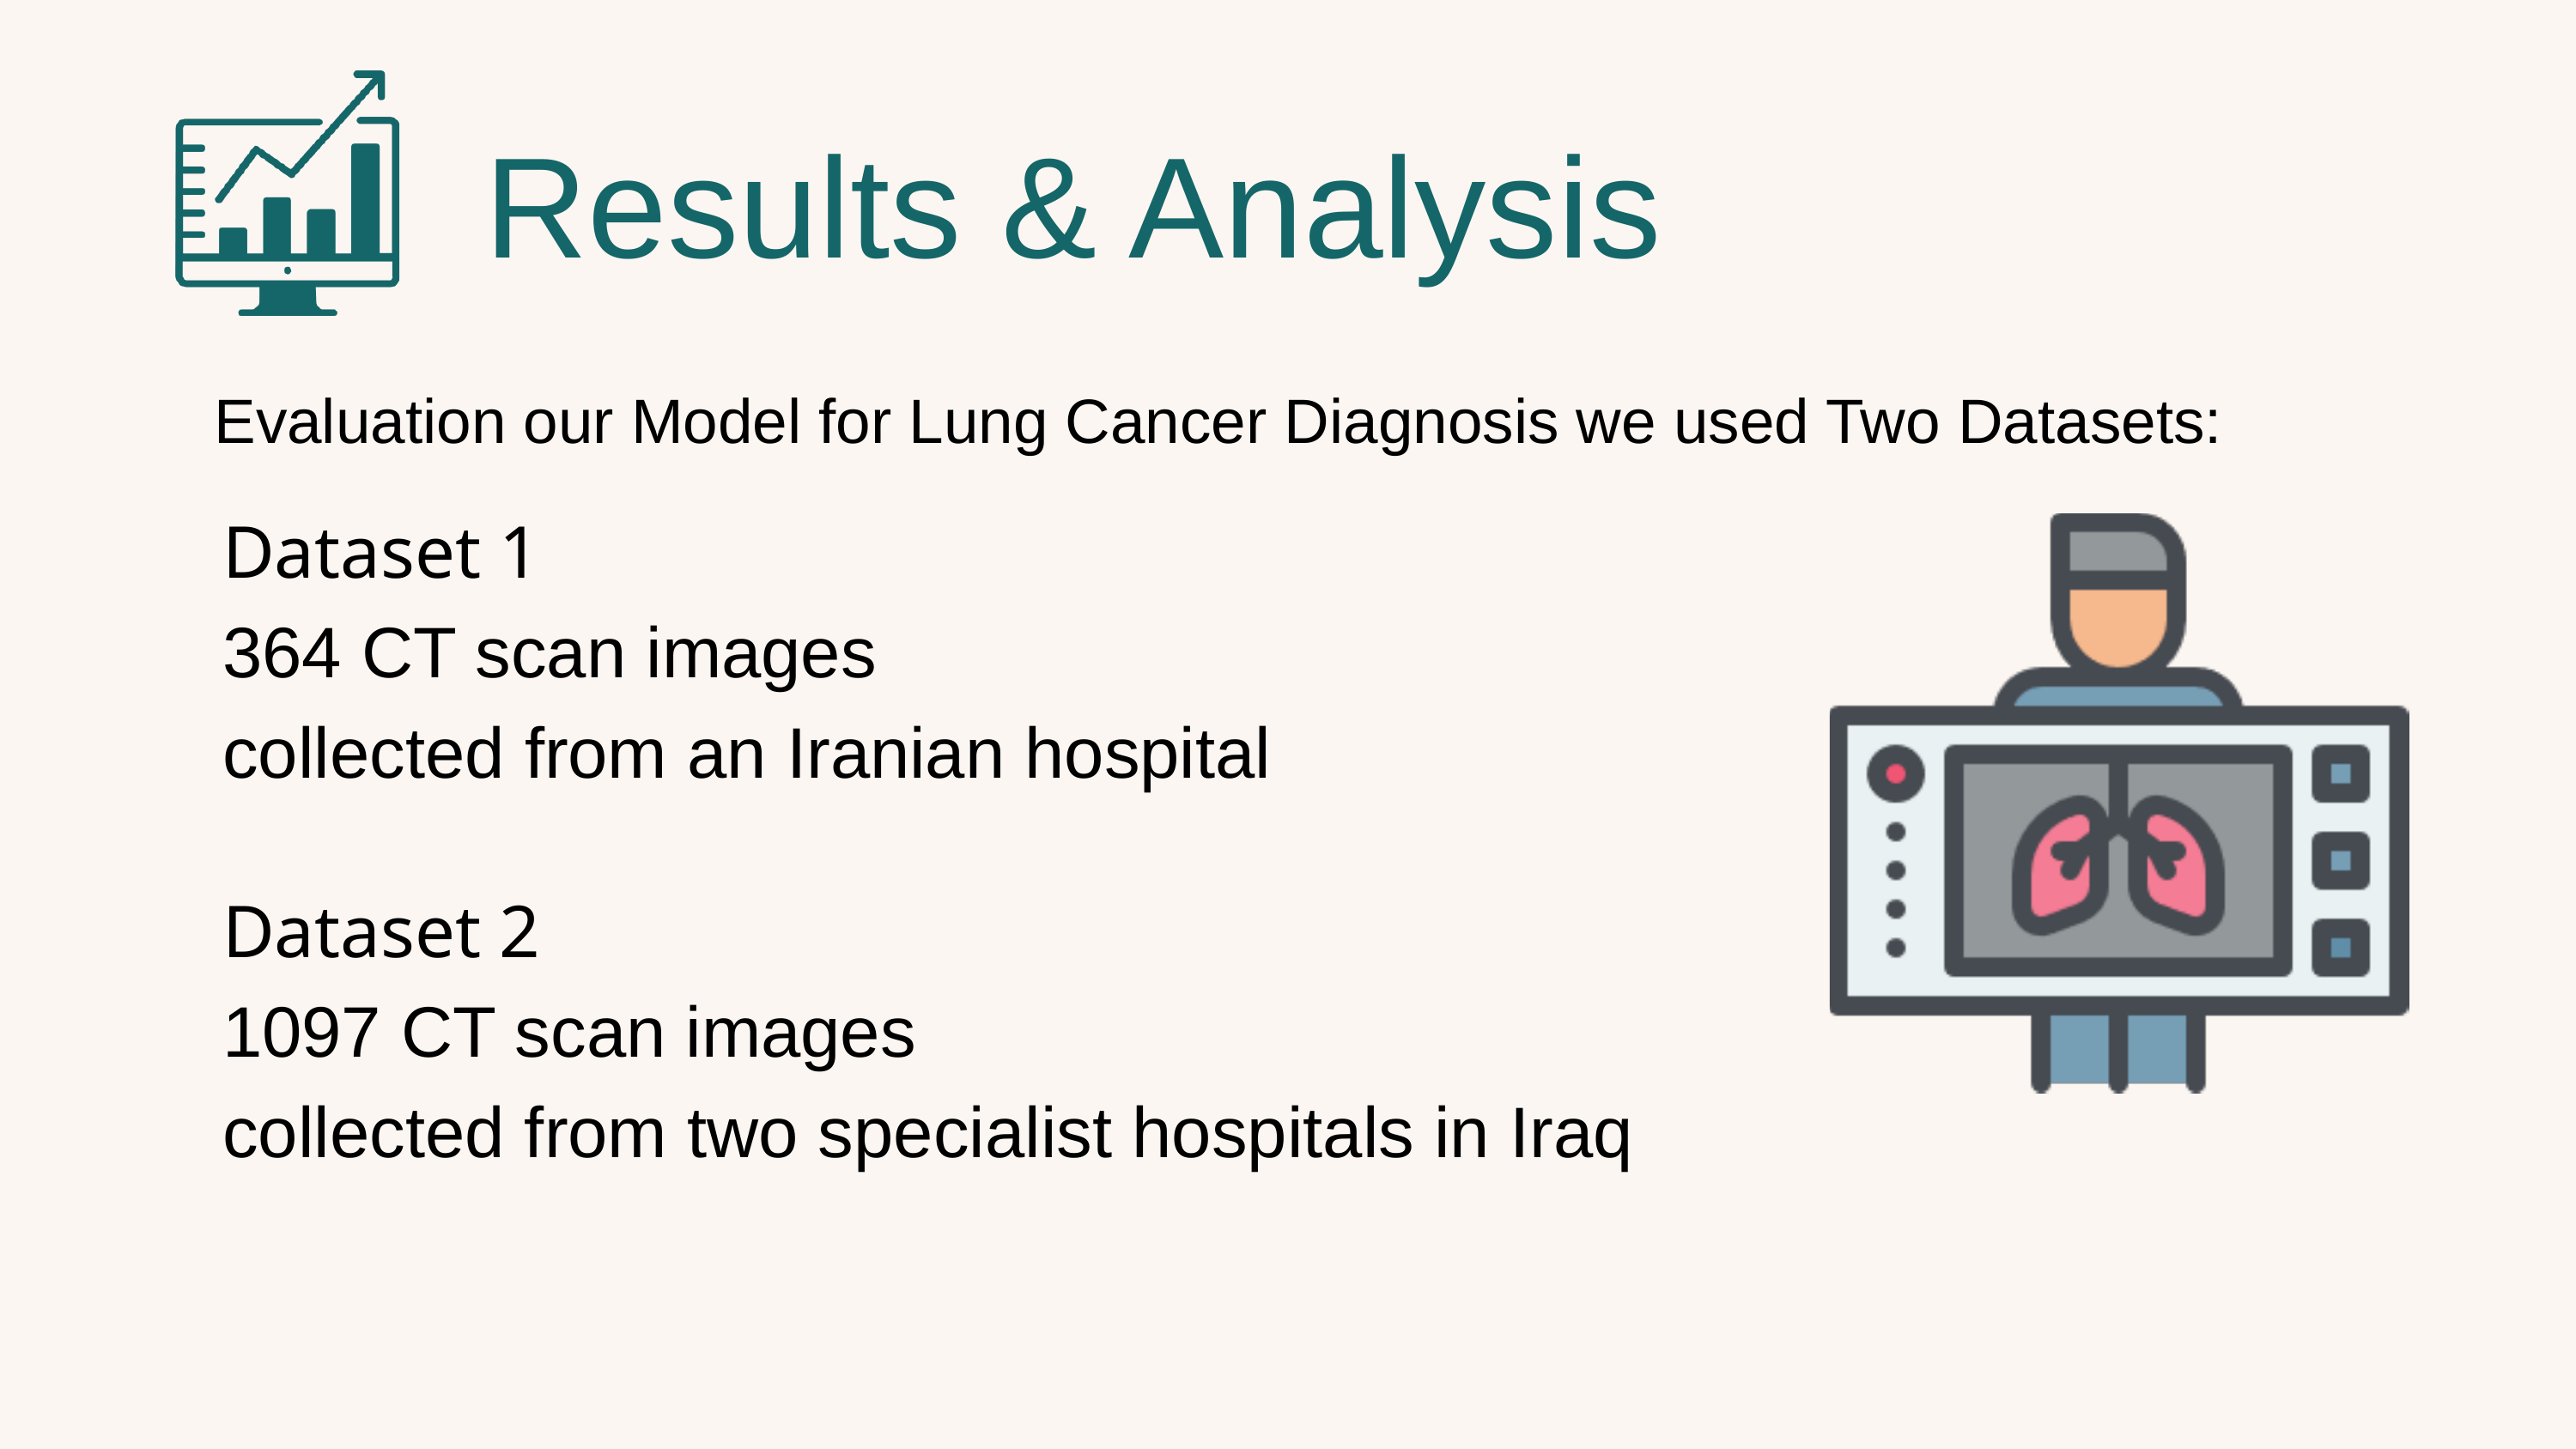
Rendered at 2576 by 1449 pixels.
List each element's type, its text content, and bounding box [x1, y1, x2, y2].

text_box Evaluation our Model for Lung Cancer Diagnosis we used Two Datasets: [7, 368, 2432, 512]
text_box Dataset 1 364 CT scan images collected from an Iranian hospital [222, 492, 1519, 871]
text_box Results & Analysis [484, 149, 1791, 287]
text_box Dataset 2 1097 CT scan images collected from two specialist hospitals in Iraq [222, 871, 1675, 1272]
text_box [174, 70, 400, 316]
text_box [1829, 513, 2409, 1094]
